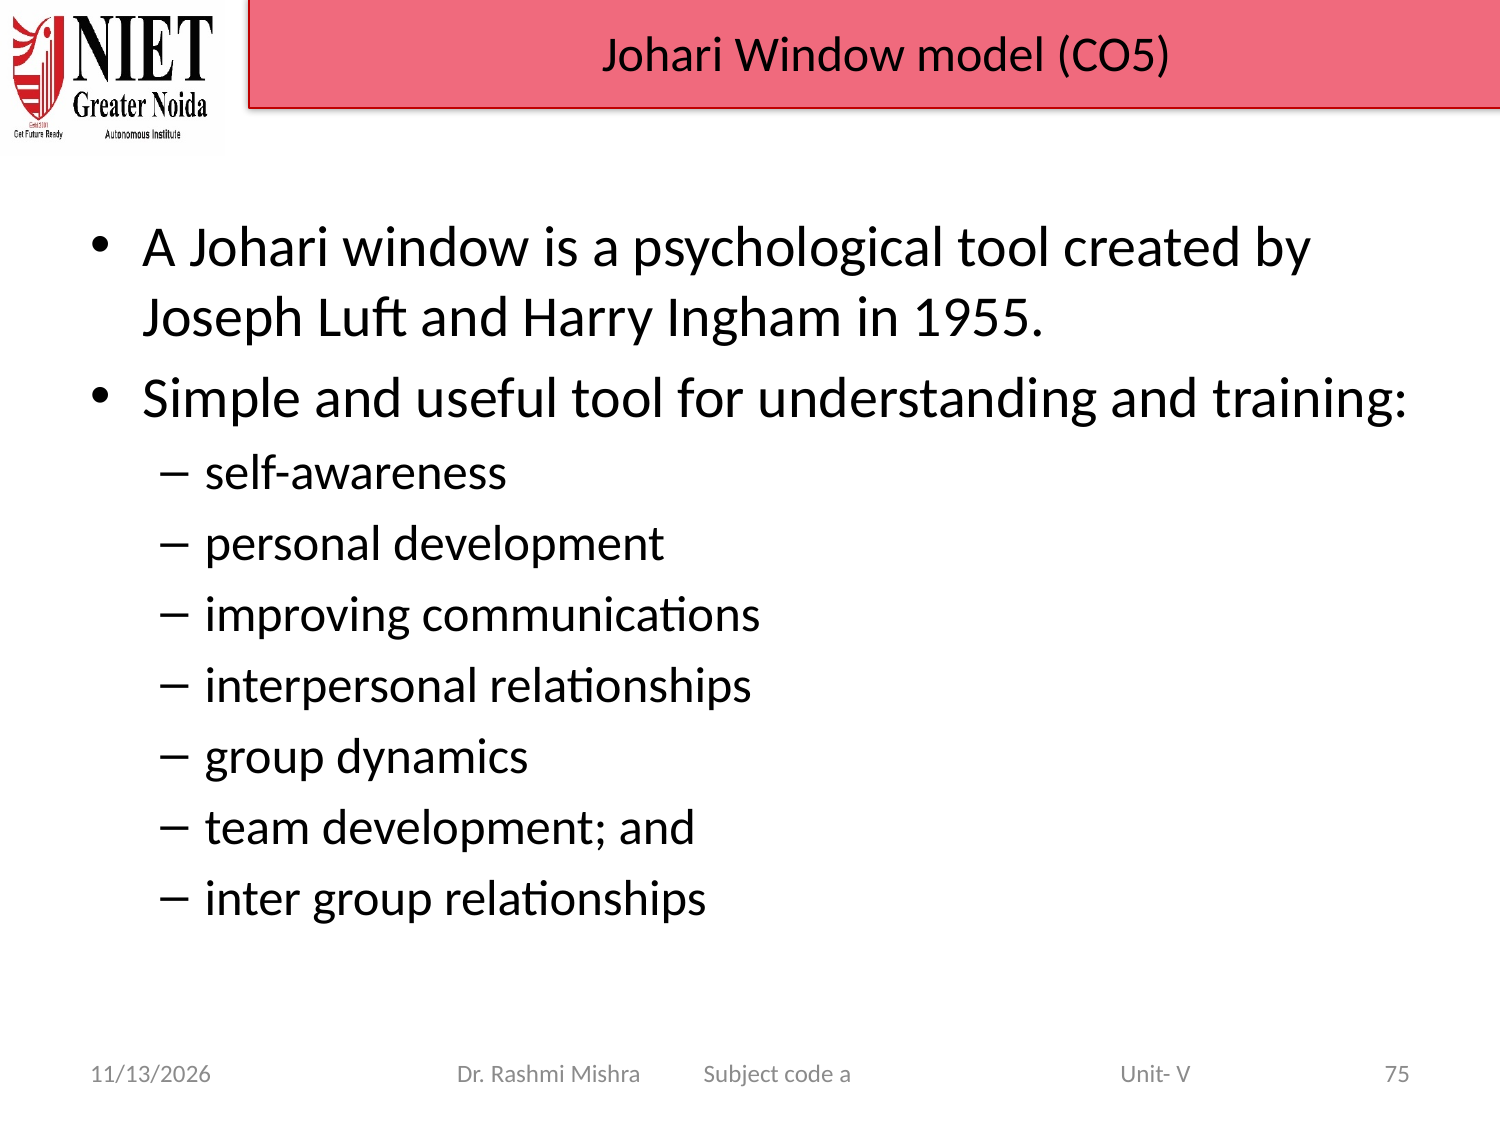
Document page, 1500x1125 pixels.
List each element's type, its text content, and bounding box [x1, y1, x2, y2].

list A Johari window is a psychological tool created by Joseph Luft and Harry Ingham in 1955. Simple and useful tool for understanding and training: self-awareness personal development improving communications interpersonal relationships group dynamics team development; and inter group relationships [75, 201, 1425, 1005]
slide_number 75 [1337, 1042, 1425, 1103]
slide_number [75, 1042, 250, 1103]
picture [0, 0, 226, 156]
text_box Johari Window model (CO5) [248, 0, 1500, 109]
footer Dr. Rashmi Mishra Subject code a Unit- V [412, 1042, 1238, 1103]
